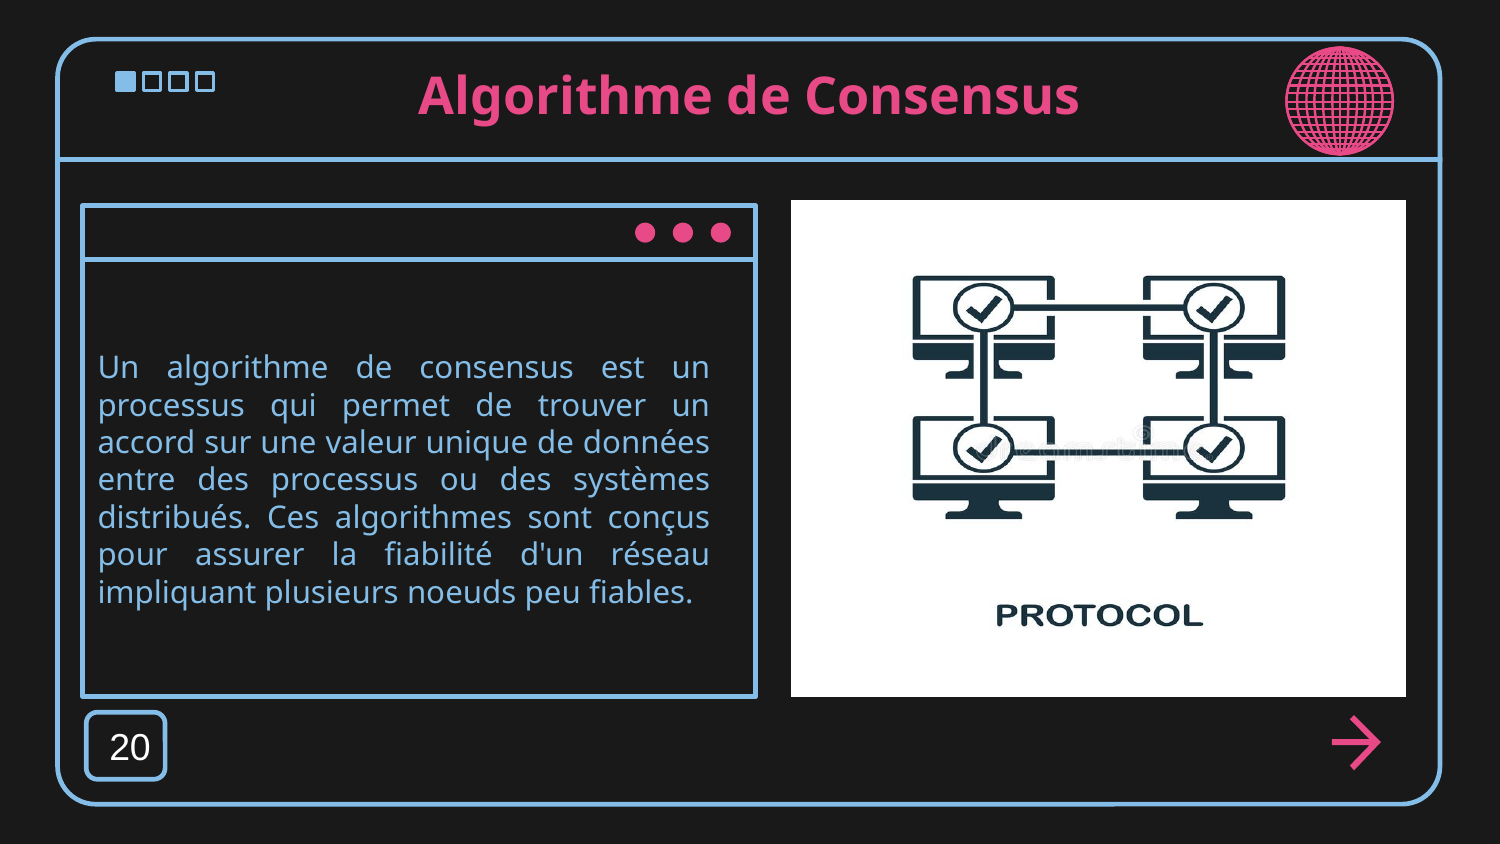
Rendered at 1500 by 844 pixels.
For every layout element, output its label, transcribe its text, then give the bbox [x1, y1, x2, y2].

picture [791, 200, 1406, 697]
text_box Algorithme de Consensus [118, 47, 1382, 167]
text_box [1331, 715, 1381, 771]
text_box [1285, 47, 1394, 155]
text_box 20 [94, 712, 189, 780]
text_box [82, 205, 757, 260]
text_box Un algorithme de consensus est un processus qui permet de trouver un accord sur une valeur unique de données entre des processus ou des systèmes distribués. Ces algorithmes sont conçus pour assurer la fiabilité d'un réseau impliquant plusieurs noeuds peu fiables. [82, 267, 756, 697]
text_box [86, 712, 94, 779]
